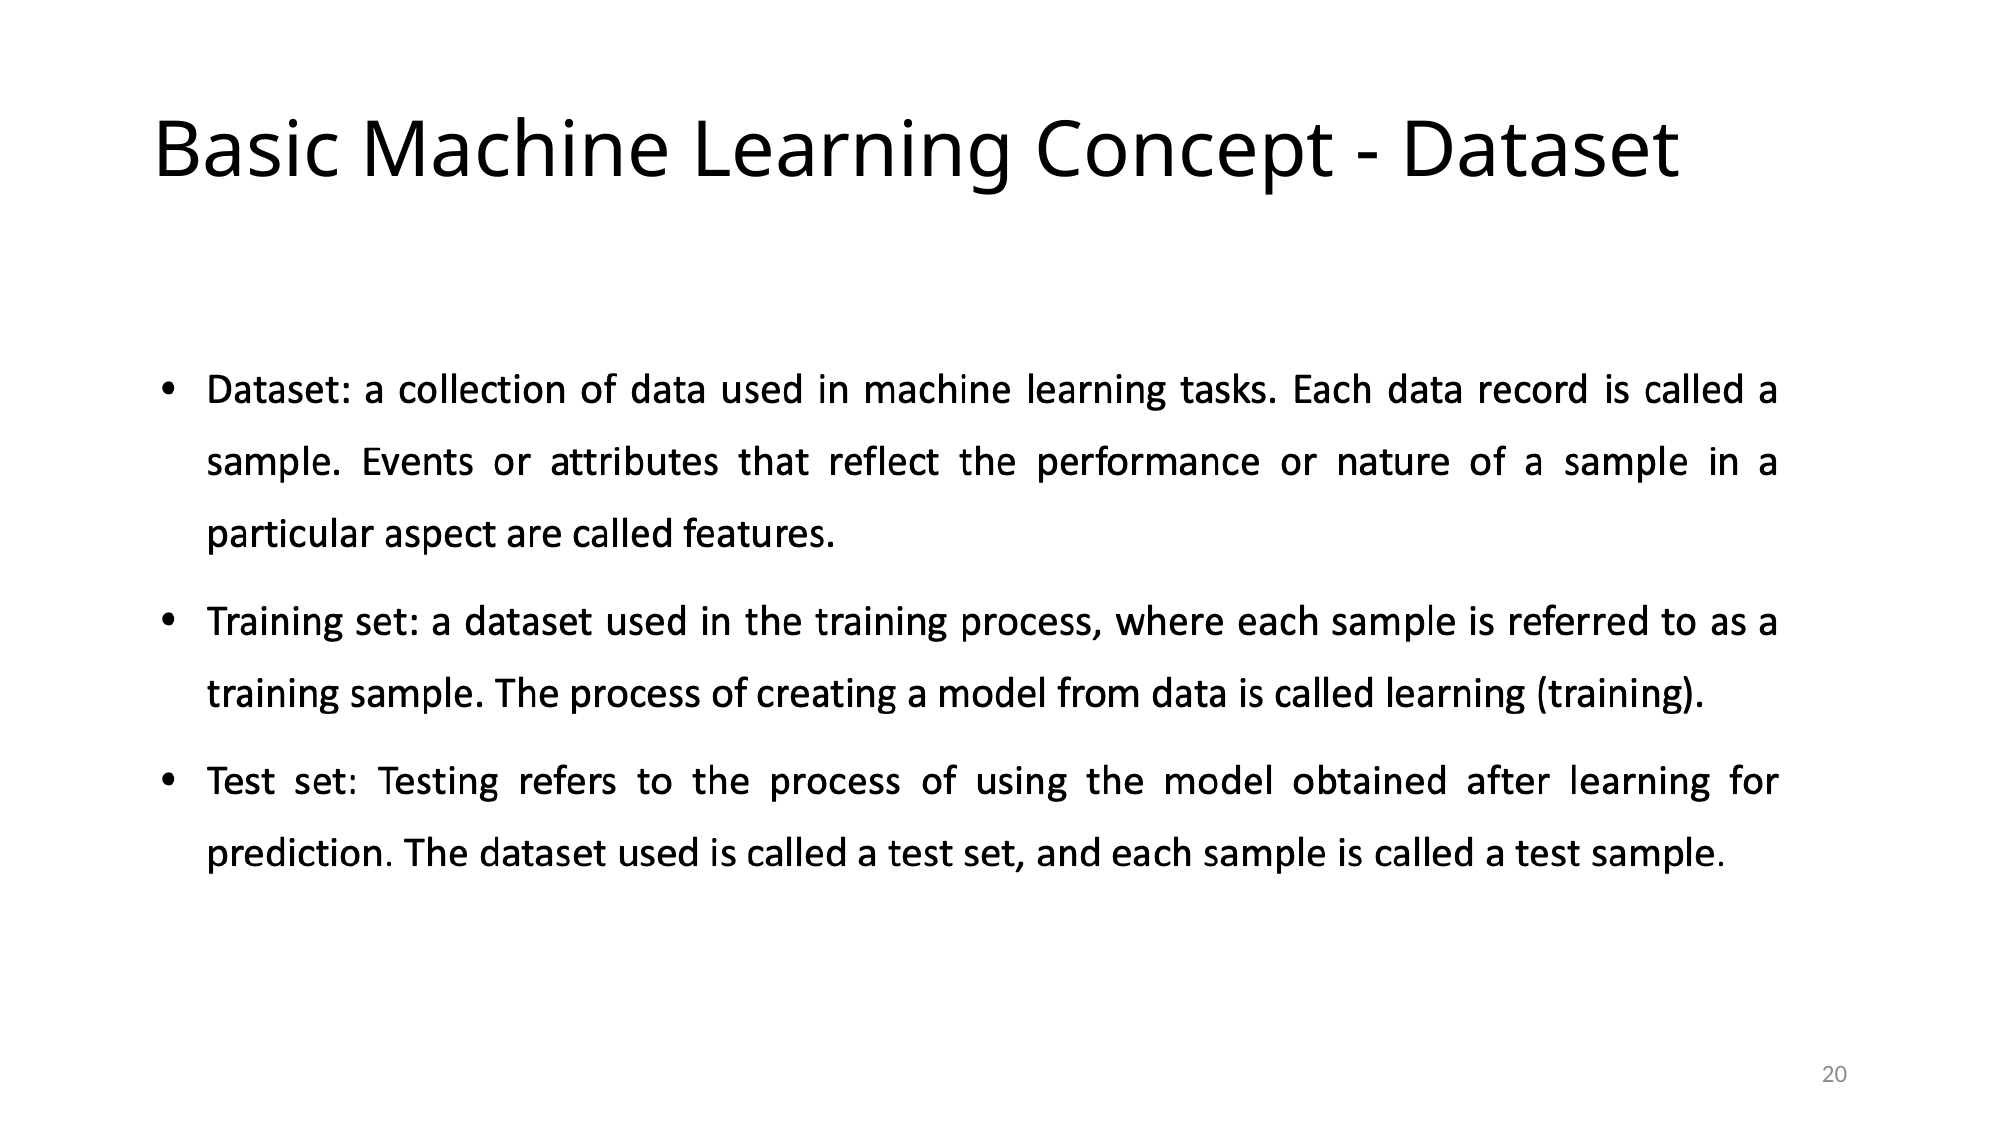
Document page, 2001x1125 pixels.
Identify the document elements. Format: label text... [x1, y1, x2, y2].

title Basic Machine Learning Concept - Dataset [137, 47, 1863, 201]
slide_number 20 [1412, 1042, 1863, 1103]
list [137, 336, 1863, 977]
